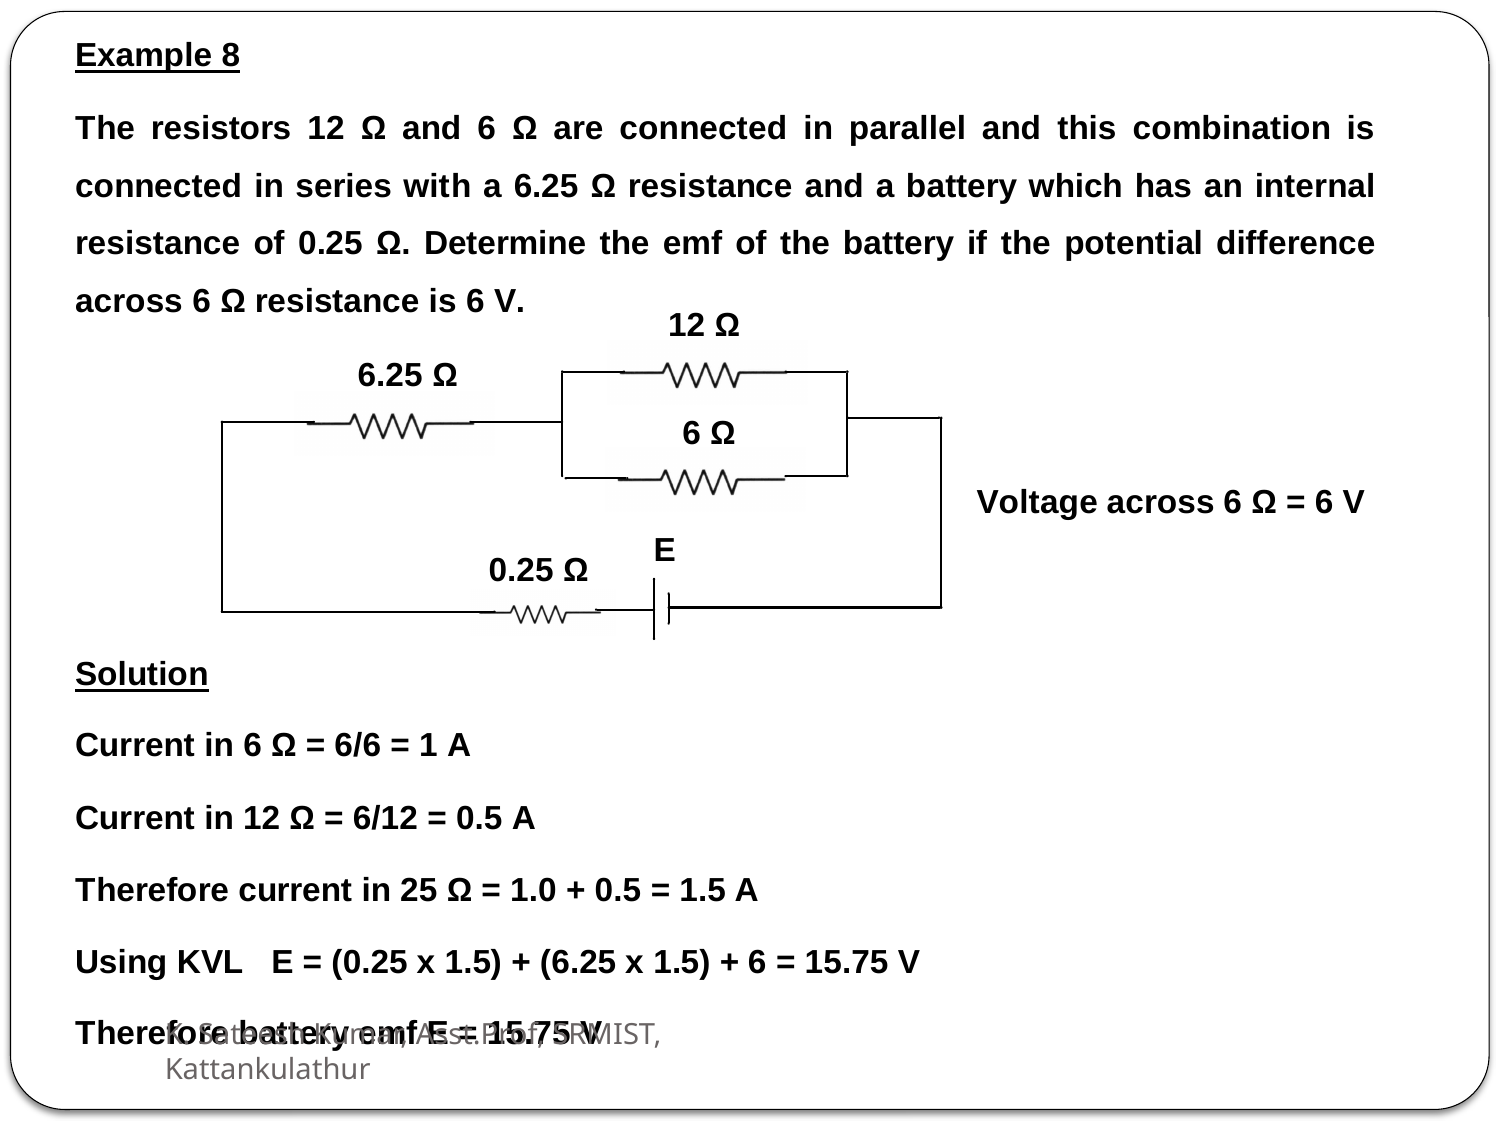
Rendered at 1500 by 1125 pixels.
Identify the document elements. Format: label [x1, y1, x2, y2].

text_box [74, 37, 1426, 1090]
